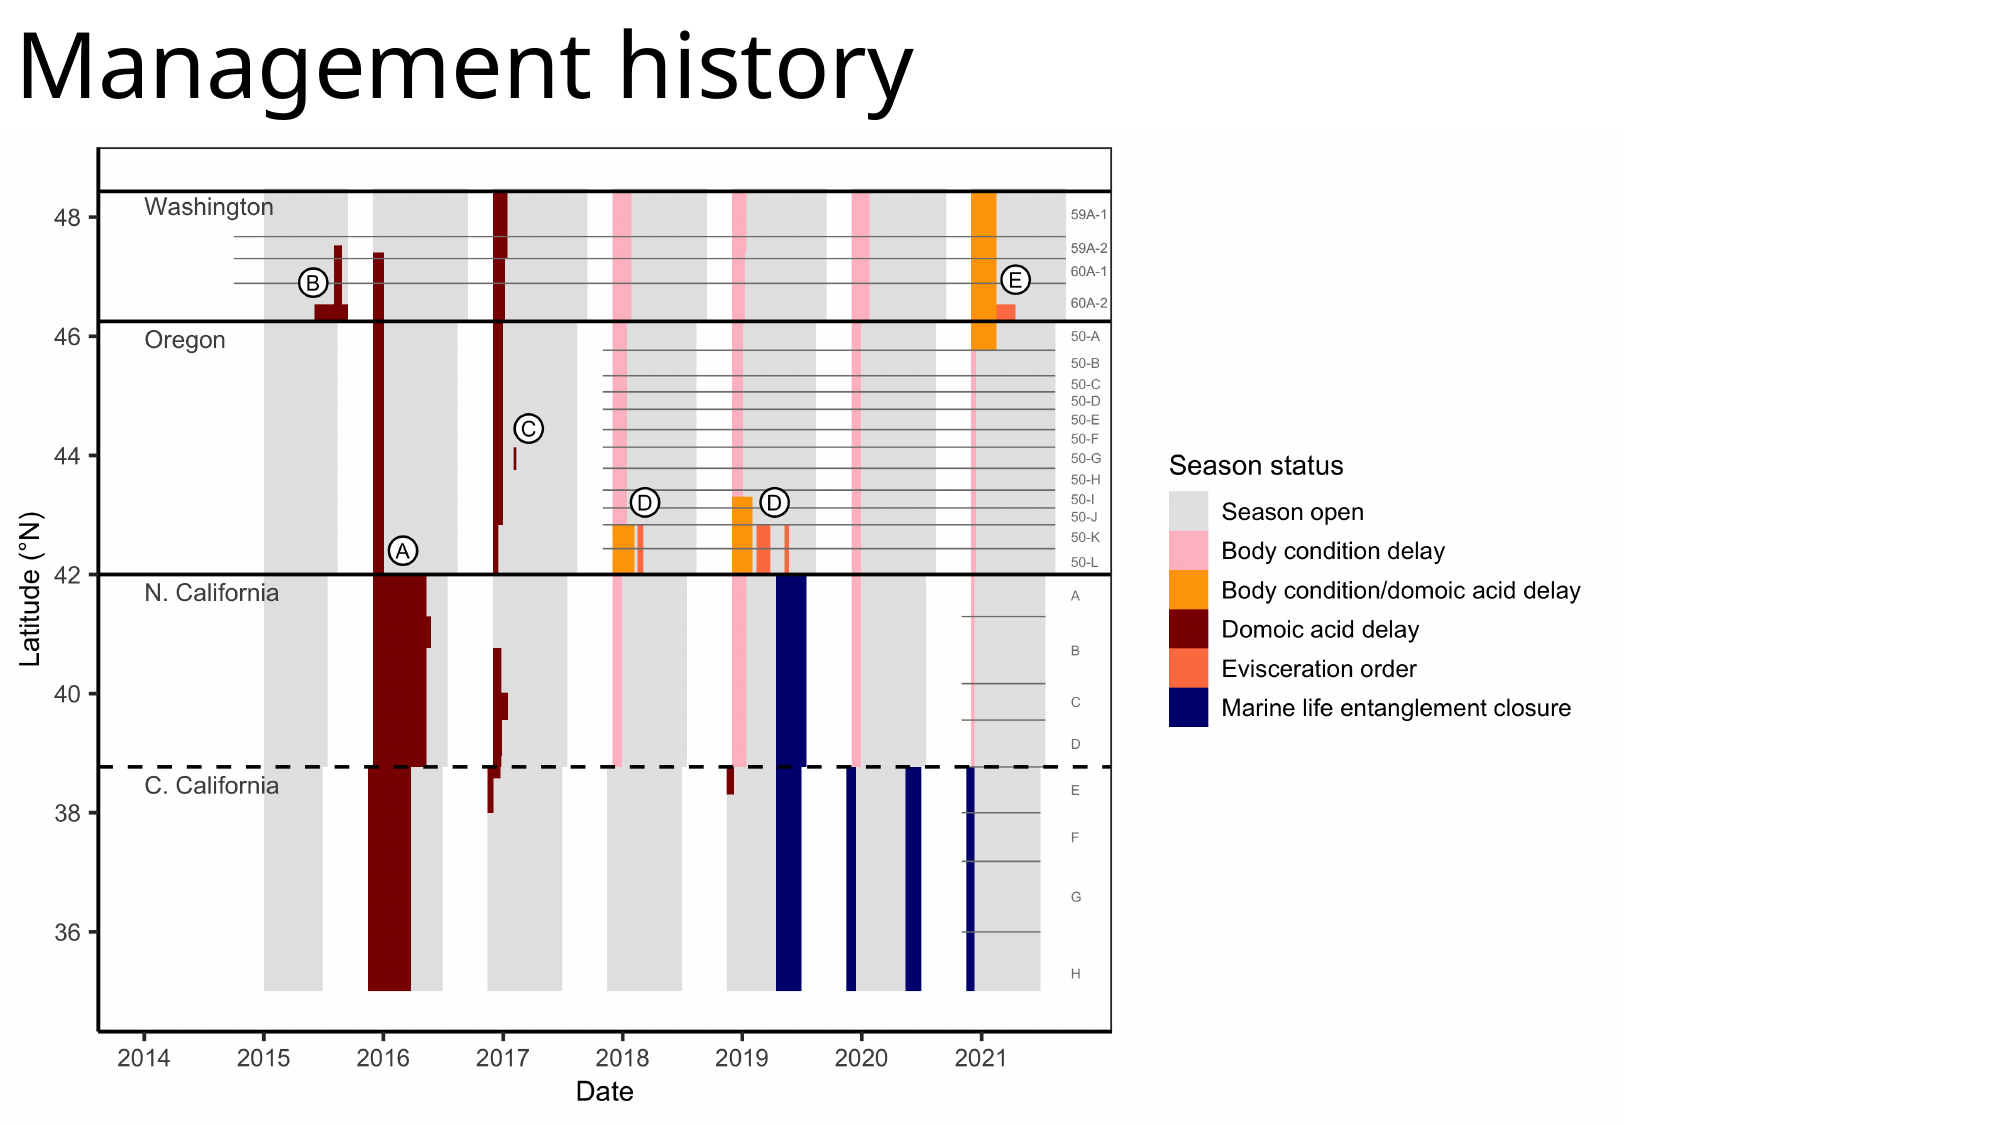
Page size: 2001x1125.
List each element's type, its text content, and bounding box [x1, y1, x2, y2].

picture [0, 128, 1619, 1125]
title Management history [0, 0, 2000, 137]
